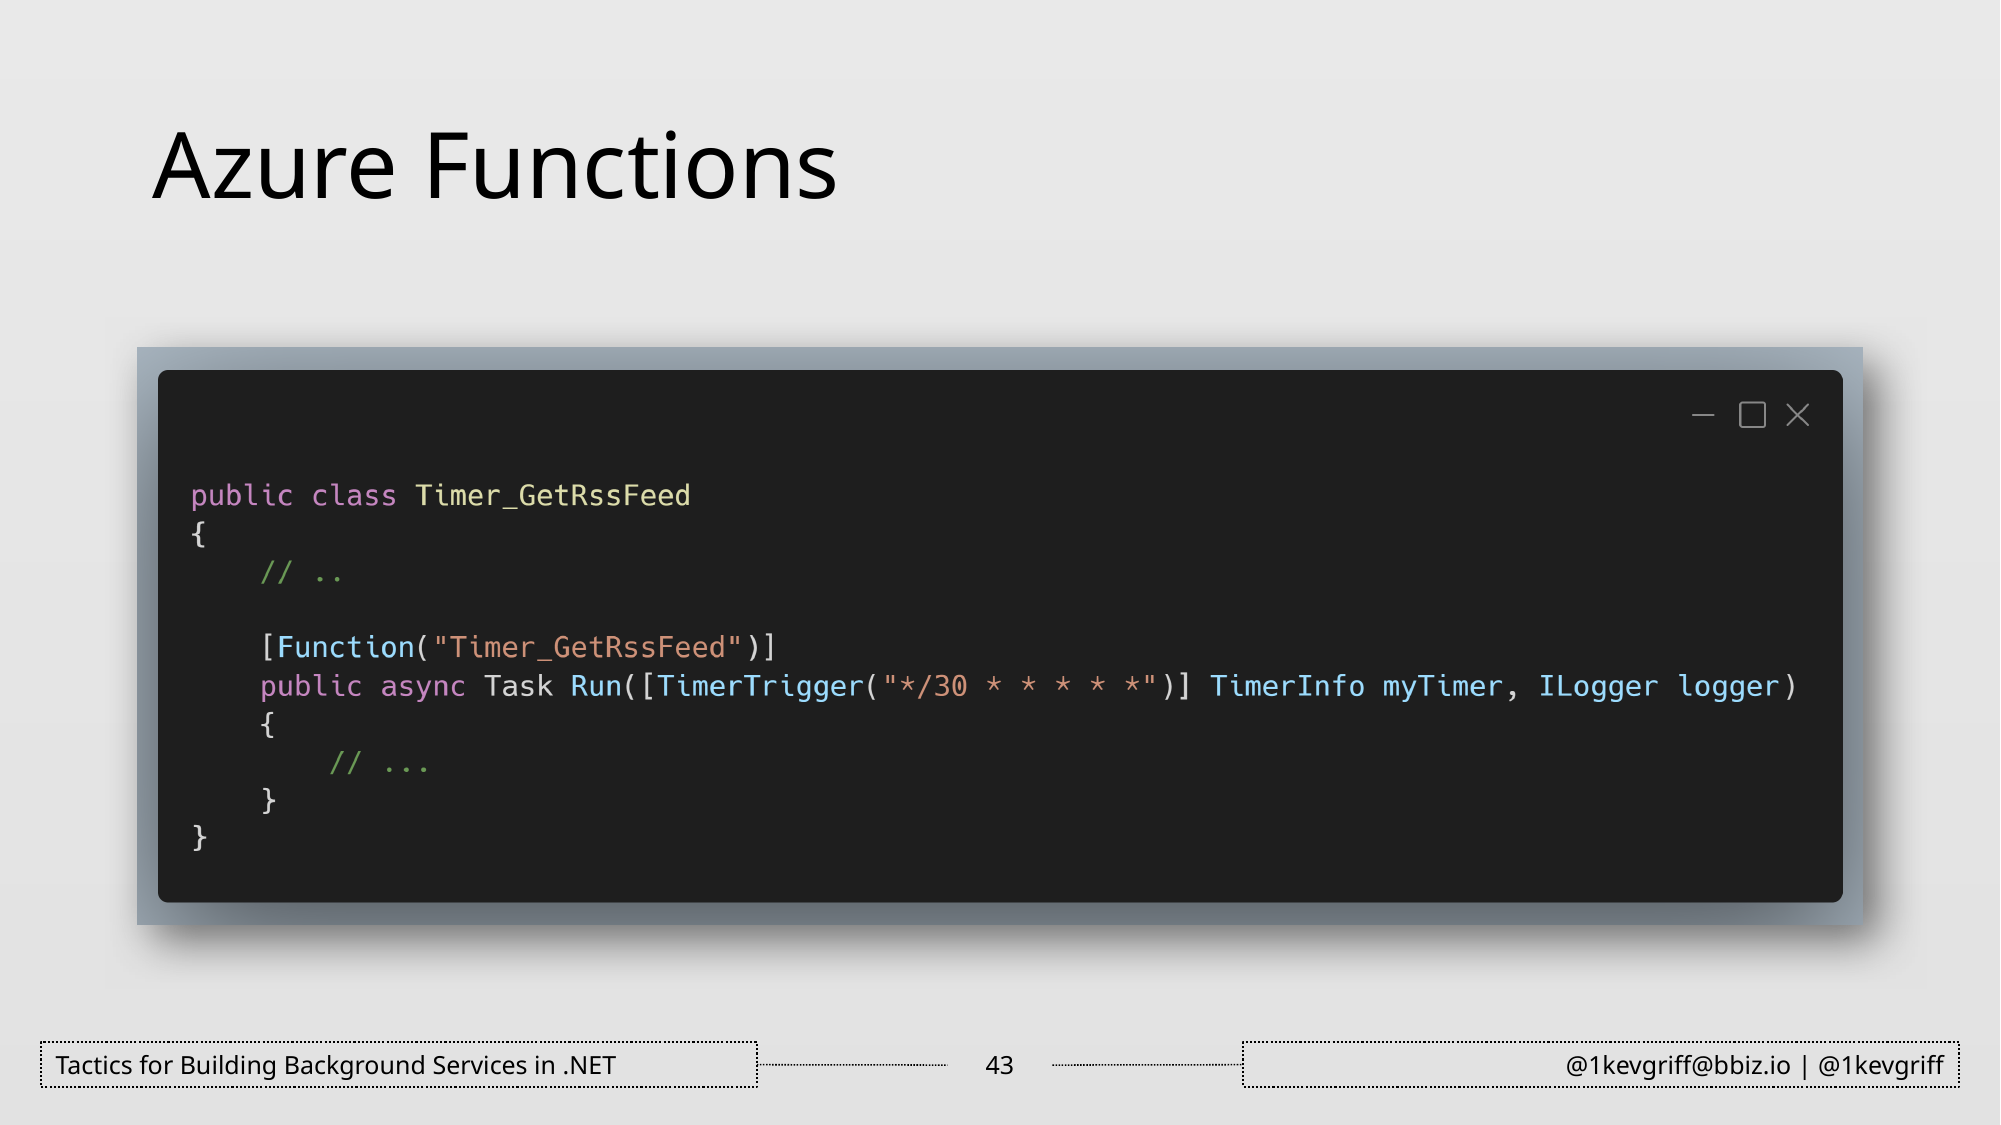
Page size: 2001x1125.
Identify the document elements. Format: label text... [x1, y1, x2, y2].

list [137, 347, 1863, 925]
title Azure Functions [137, 59, 1863, 278]
